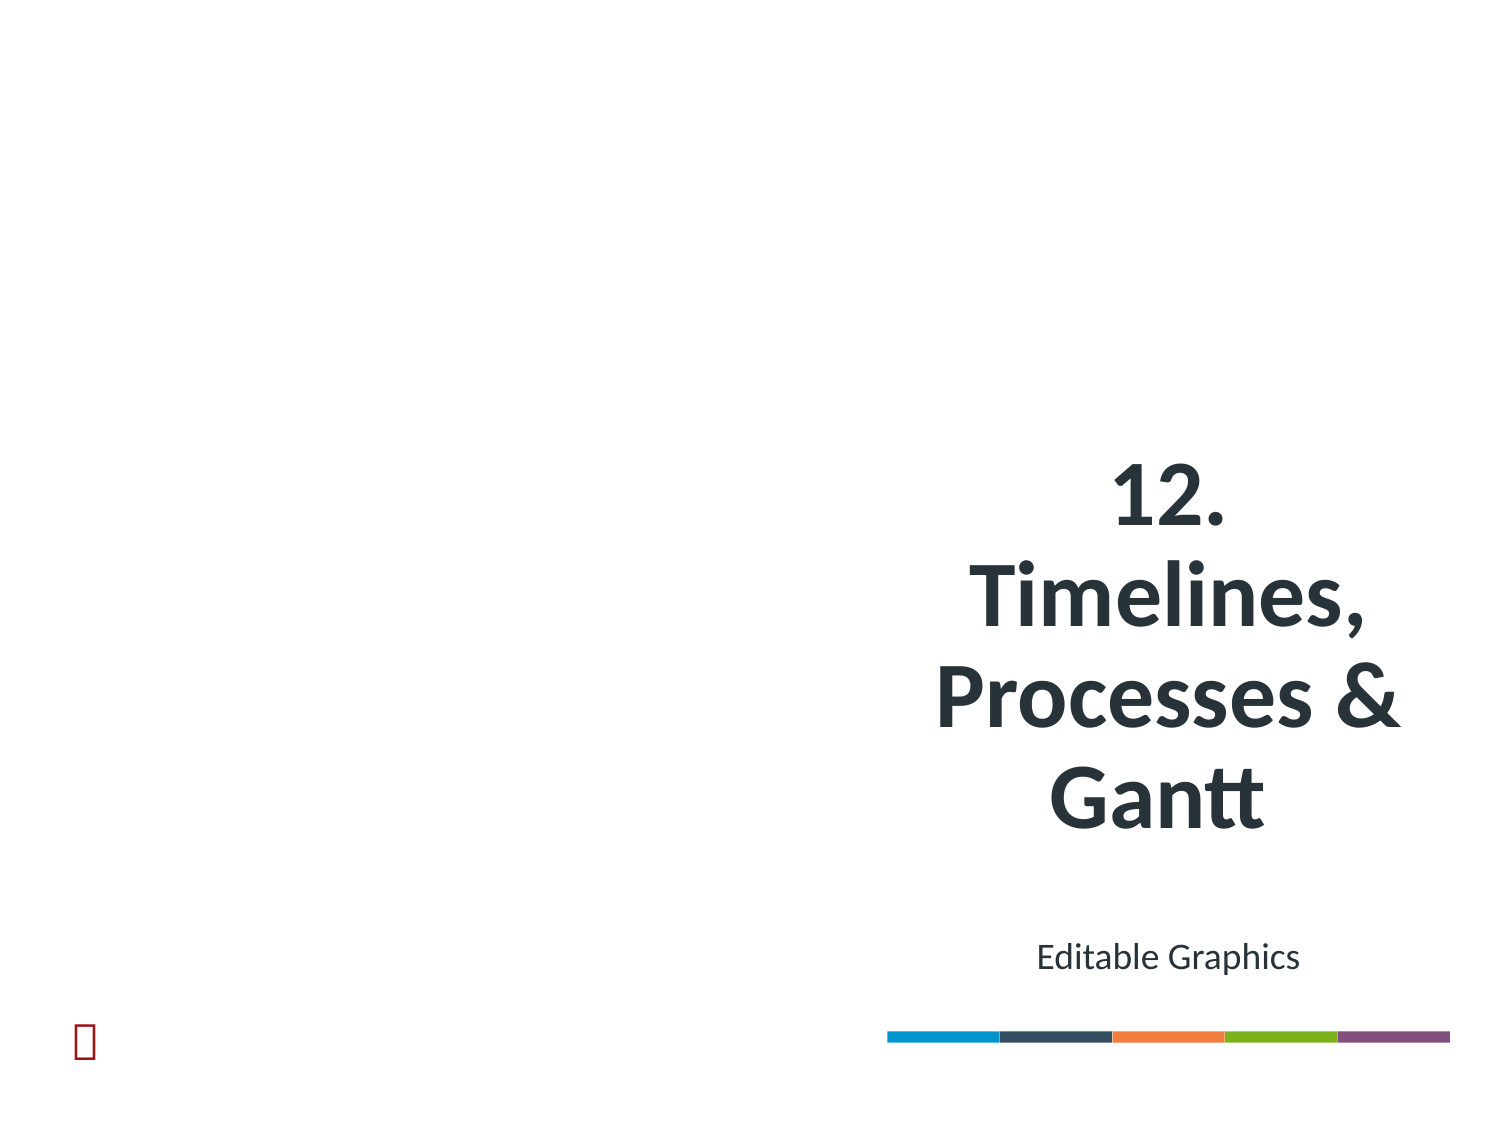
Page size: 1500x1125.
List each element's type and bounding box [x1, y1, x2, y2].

text_box [887, 1031, 1450, 1043]
picture [0, 0, 1500, 1125]
